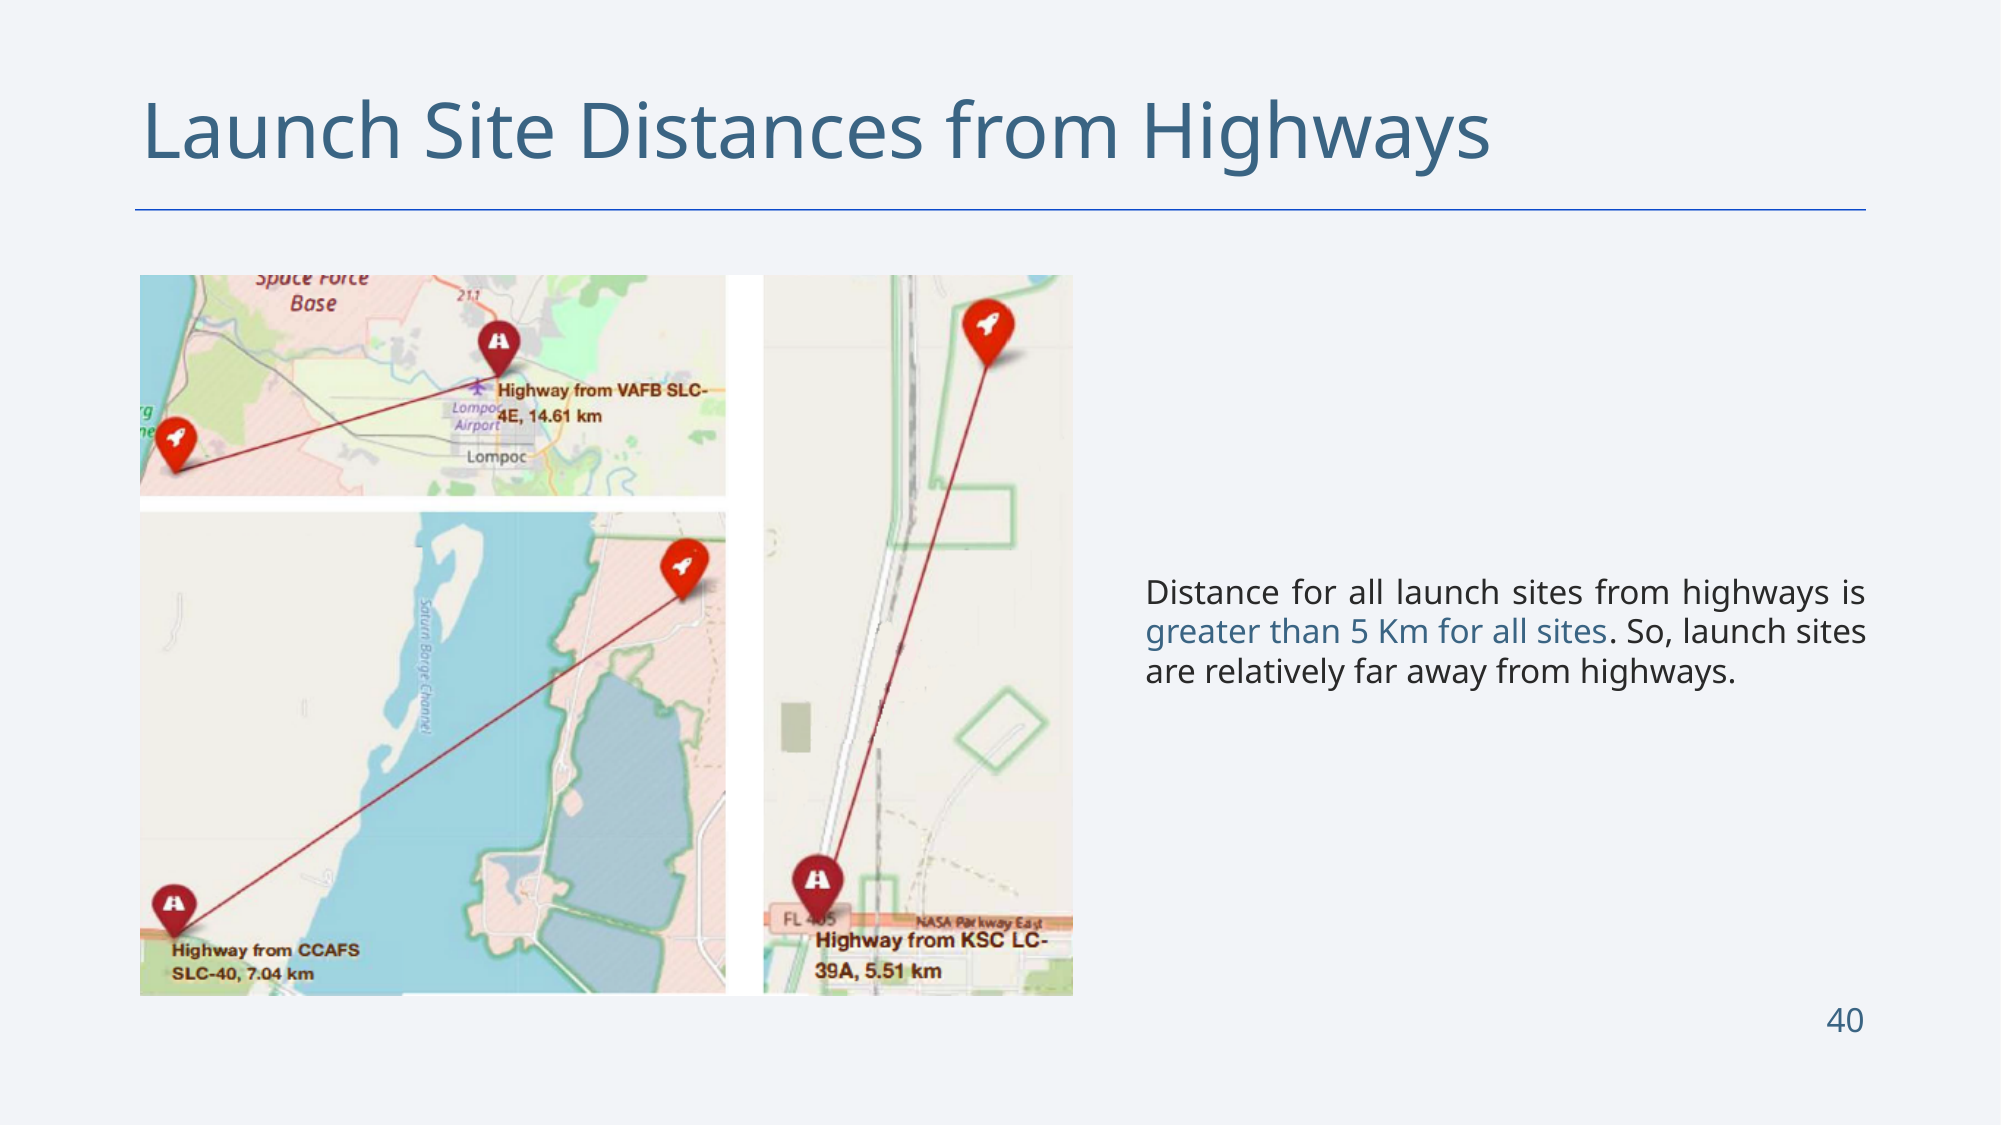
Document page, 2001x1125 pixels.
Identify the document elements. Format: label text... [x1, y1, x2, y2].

picture [0, 0, 2001, 1125]
text_box Launch Site Distances from Highways [126, 88, 1852, 179]
slide_number 40 [1429, 988, 1880, 1055]
text_box Distance for all launch sites from highways is greater than 5 Km for all sites. So, launch sites are relatively far away from highways. [1130, 563, 1883, 698]
